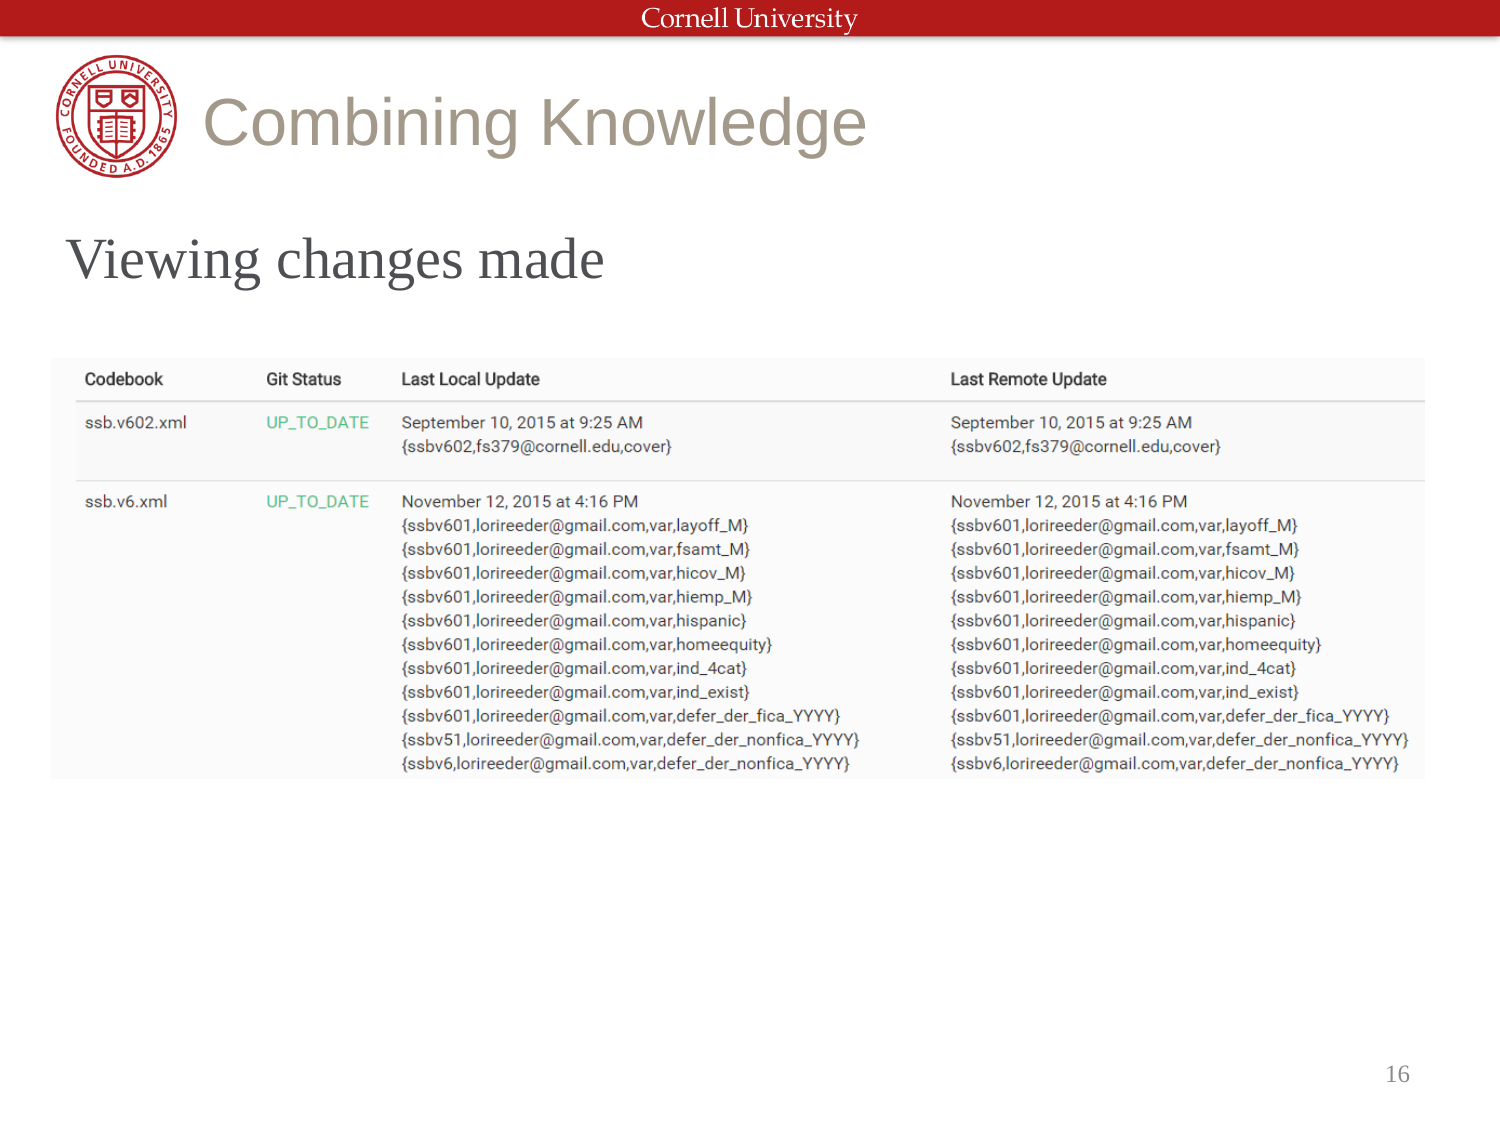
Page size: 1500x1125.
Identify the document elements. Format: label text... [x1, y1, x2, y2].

picture [50, 50, 195, 183]
picture [51, 357, 1426, 779]
picture [635, 0, 858, 60]
slide_number 16 [1074, 1042, 1425, 1103]
list Viewing changes made [50, 212, 1474, 869]
title Combining Knowledge [187, 62, 1500, 175]
